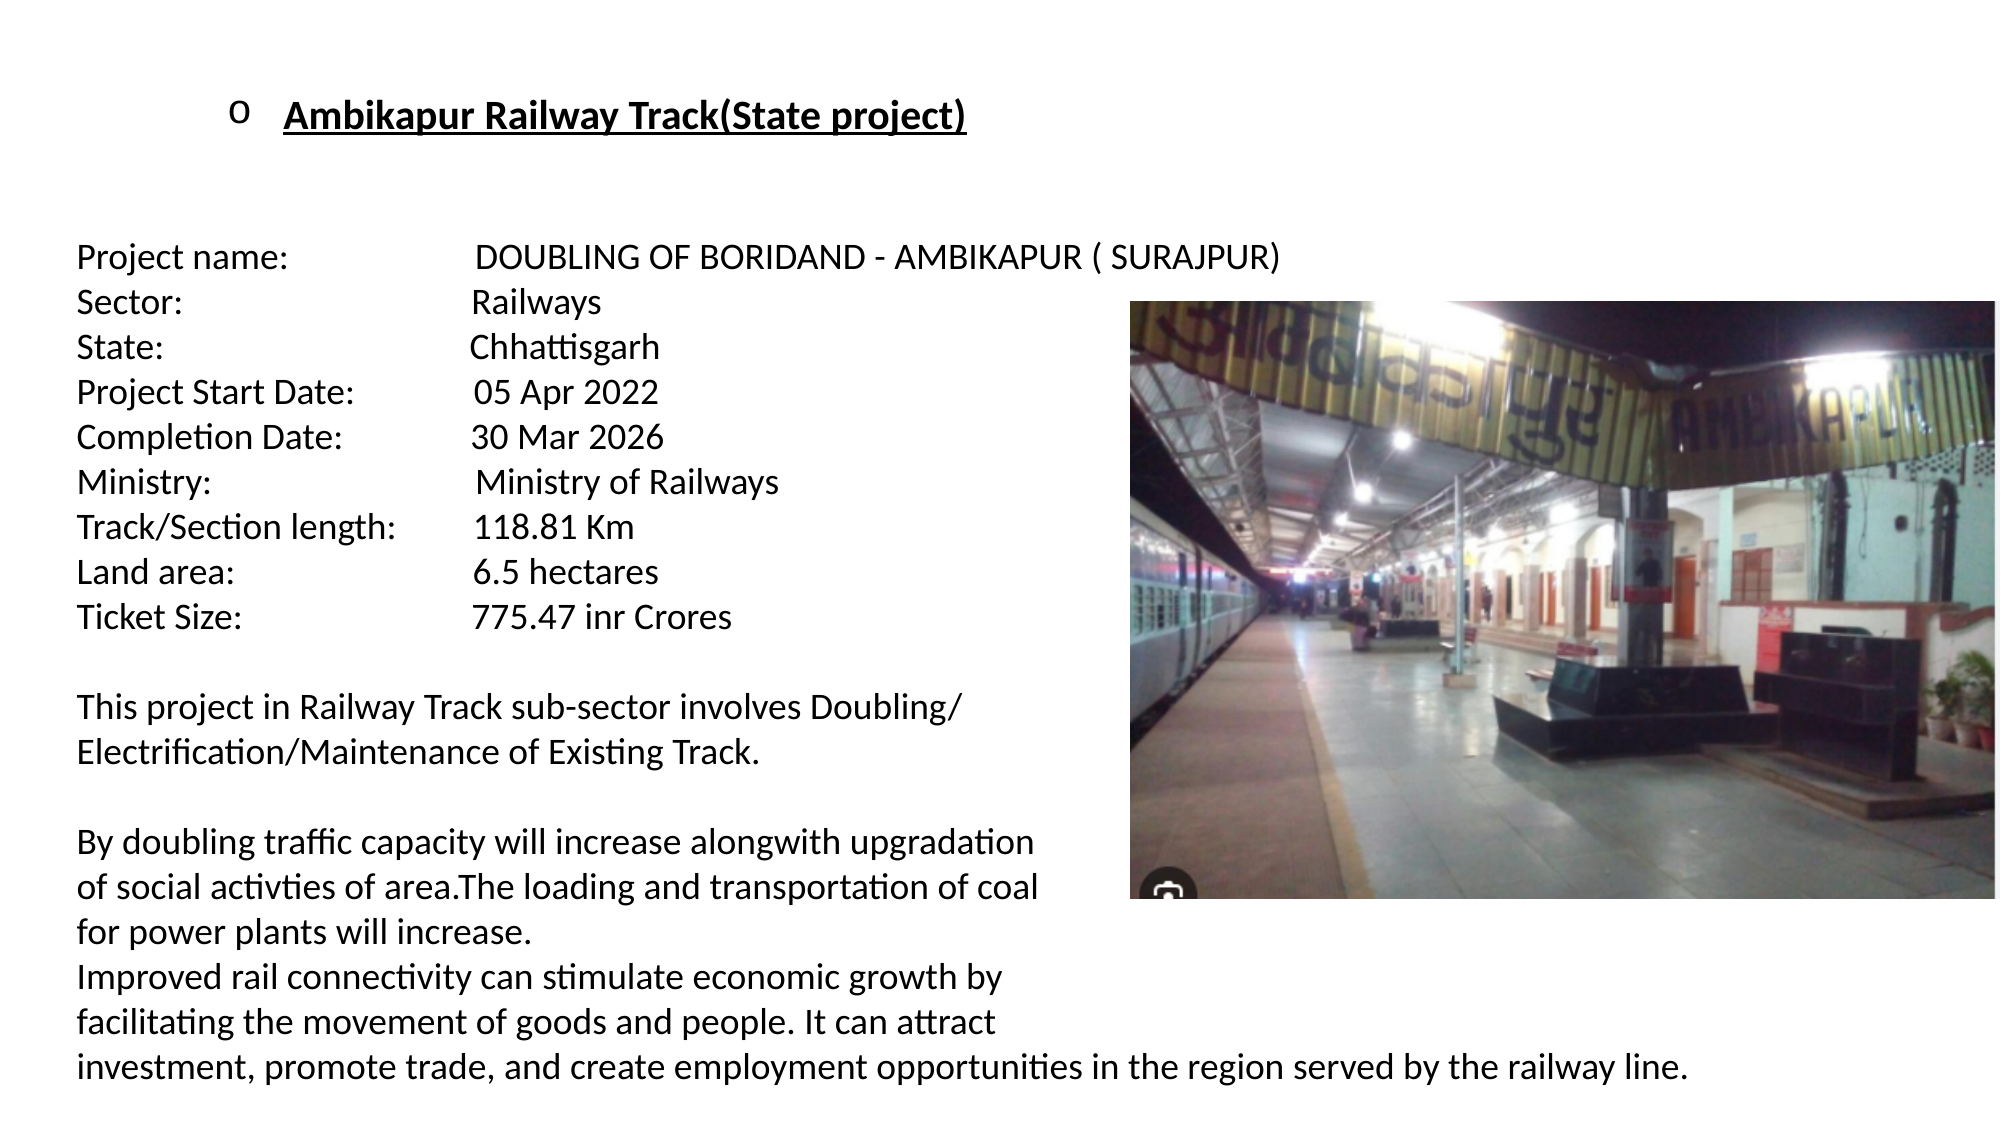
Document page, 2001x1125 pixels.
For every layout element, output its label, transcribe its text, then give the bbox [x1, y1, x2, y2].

text_box Ambikapur Railway Track(State project) [212, 80, 982, 145]
text_box Project name: DOUBLING OF BORIDAND - AMBIKAPUR ( SURAJPUR) Sector: Railways State: Chhattisgarh Project Start Date: 05 Apr 2022 Completion Date: 30 Mar 2026 Ministry: Ministry of Railways Track/Section length: 118.81 Km Land area: 6.5 hectares Ticket Size: 775.47 inr Crores This project in Railway Track sub-sector involves Doubling/ Electrification/Maintenance of Existing Track. By doubling traffic capacity will increase alongwith upgradation of social activties of area.The loading and transportation of coal for power plants will increase. Improved rail connectivity can stimulate economic growth by facilitating the movement of goods and people. It can attract investment, promote trade, and create employment opportunities in the region served by the railway line. [61, 224, 1706, 1125]
picture [1130, 301, 2000, 899]
